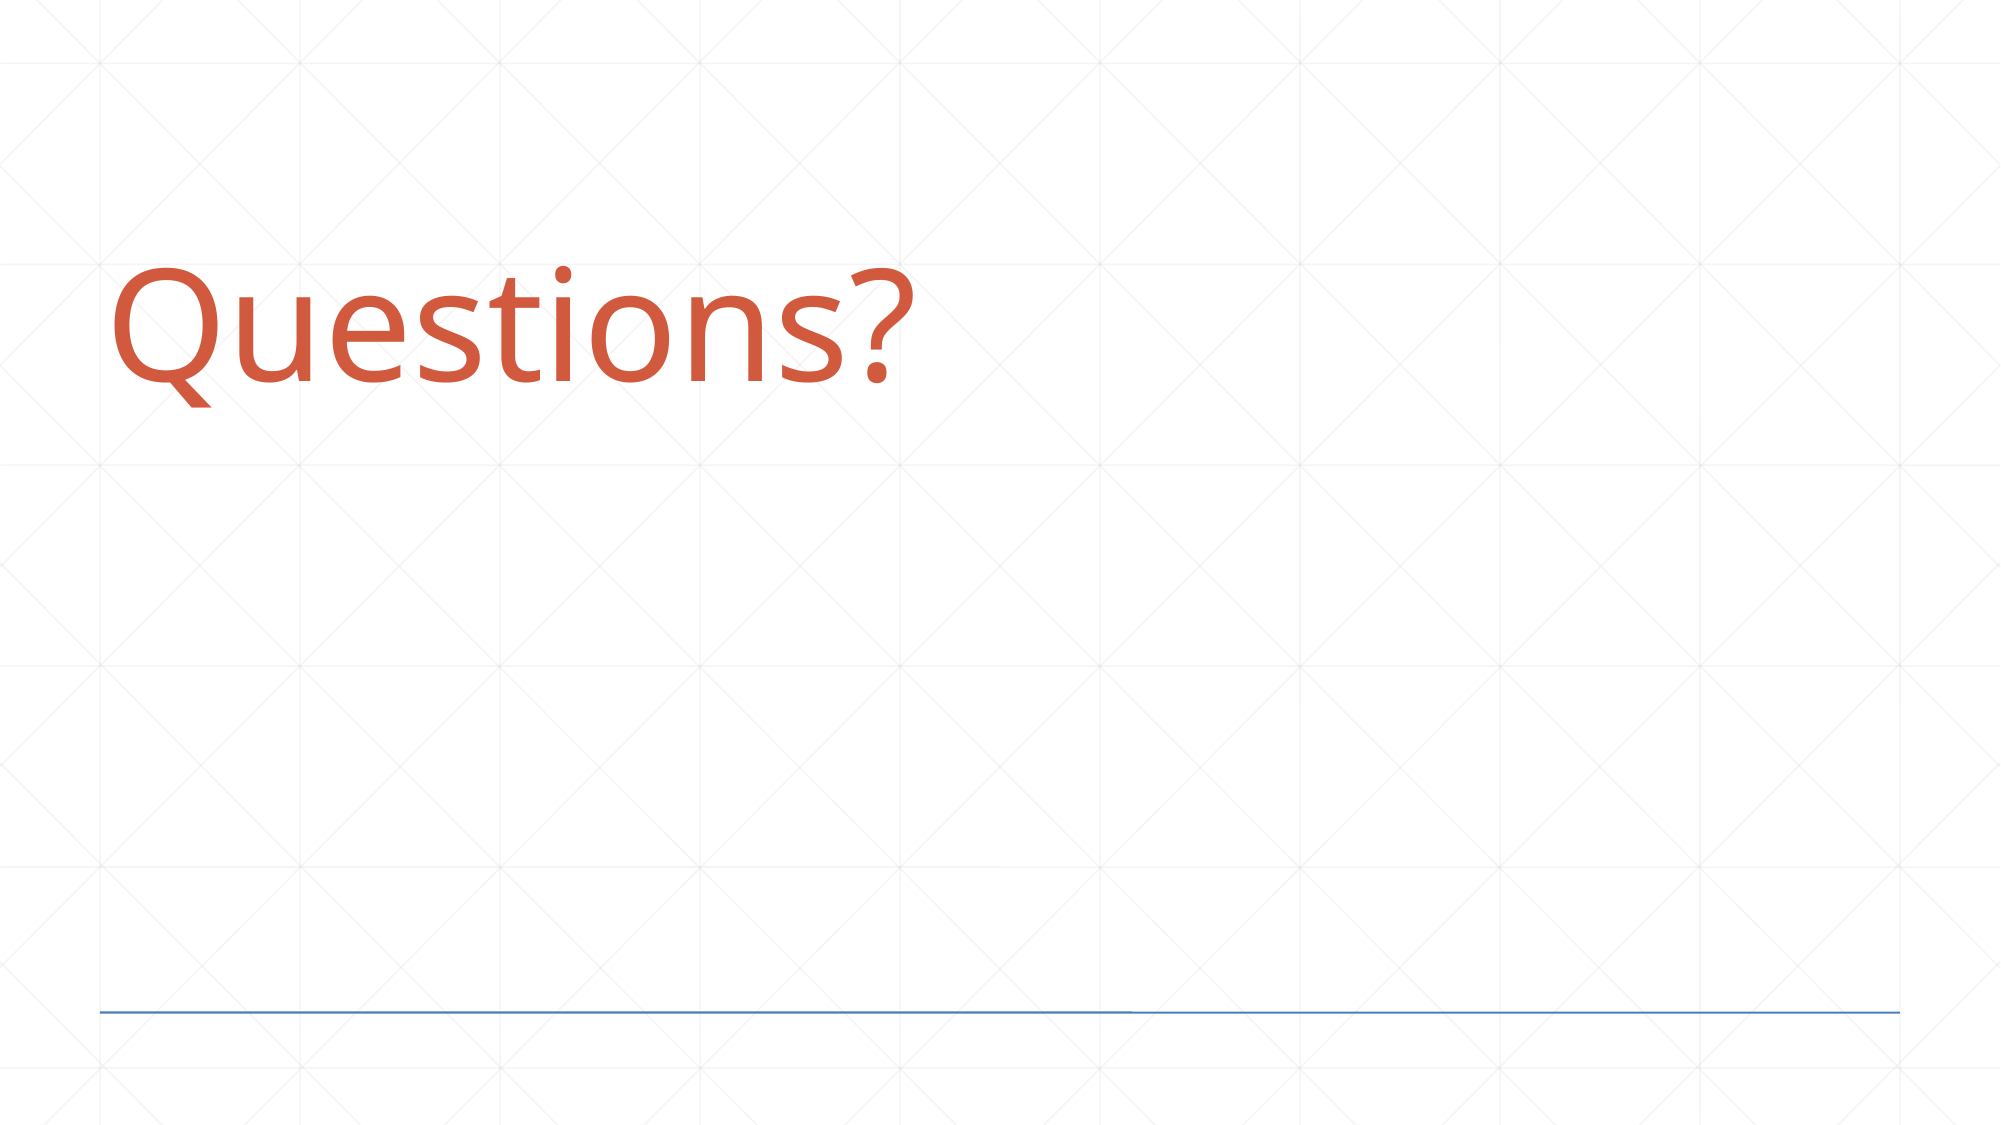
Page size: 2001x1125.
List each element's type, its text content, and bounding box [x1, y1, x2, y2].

text_box Questions? [90, 235, 1666, 423]
